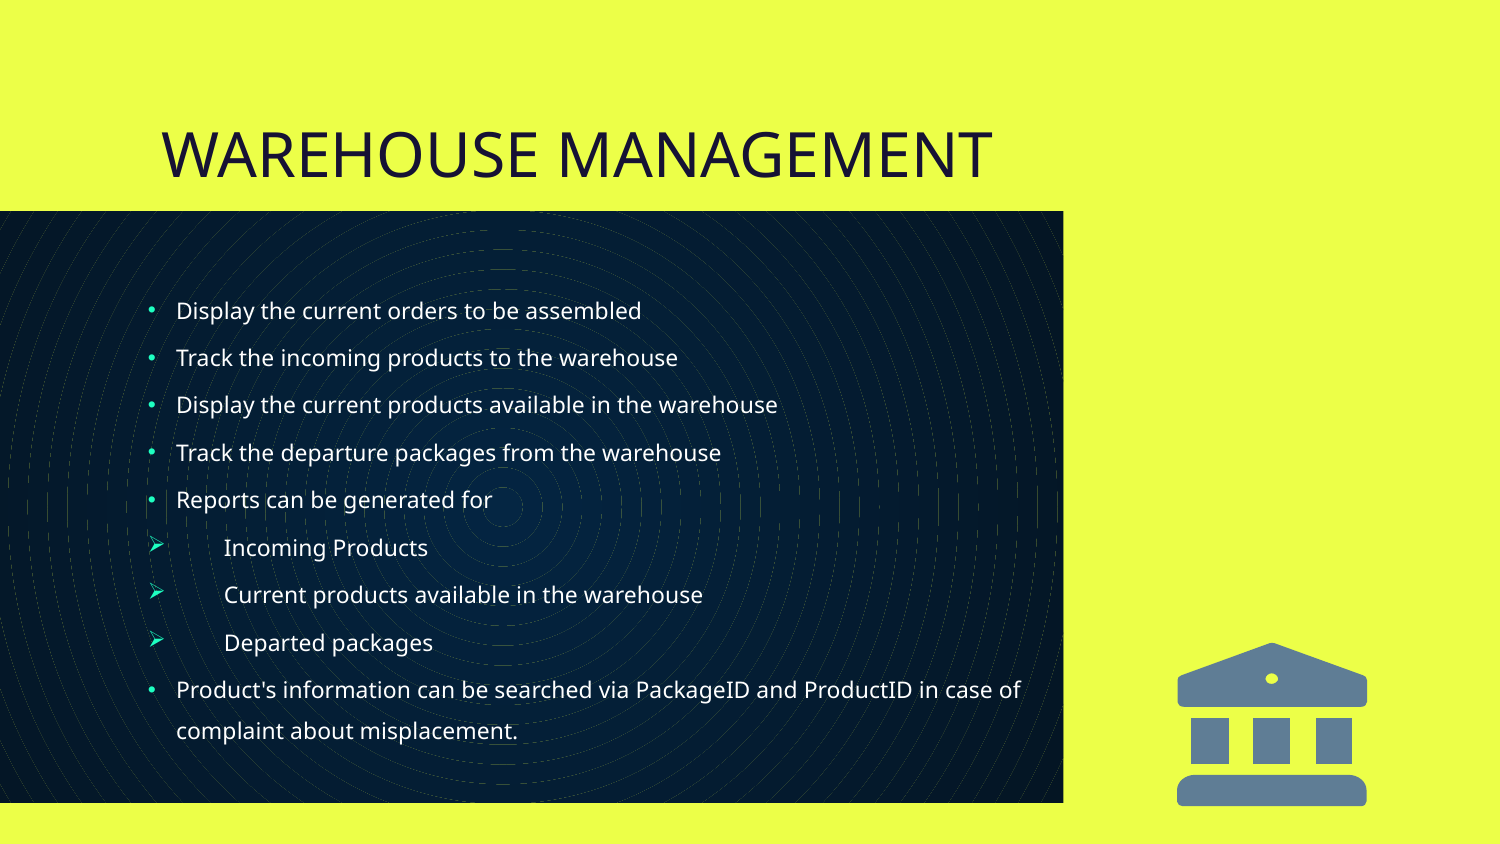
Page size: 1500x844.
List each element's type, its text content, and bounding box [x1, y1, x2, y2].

list Display the current orders to be assembled Track the incoming products to the warehouse Display the current products available in the warehouse Track the departure packages from the warehouse Reports can be generated for Incoming Products Current products available in the warehouse Departed packages Product's information can be searched via PackageID and ProductID in case of complaint about misplacement. [132, 267, 1067, 828]
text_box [1176, 642, 1368, 807]
title WAREHOUSE MANAGEMENT [146, 105, 1449, 206]
